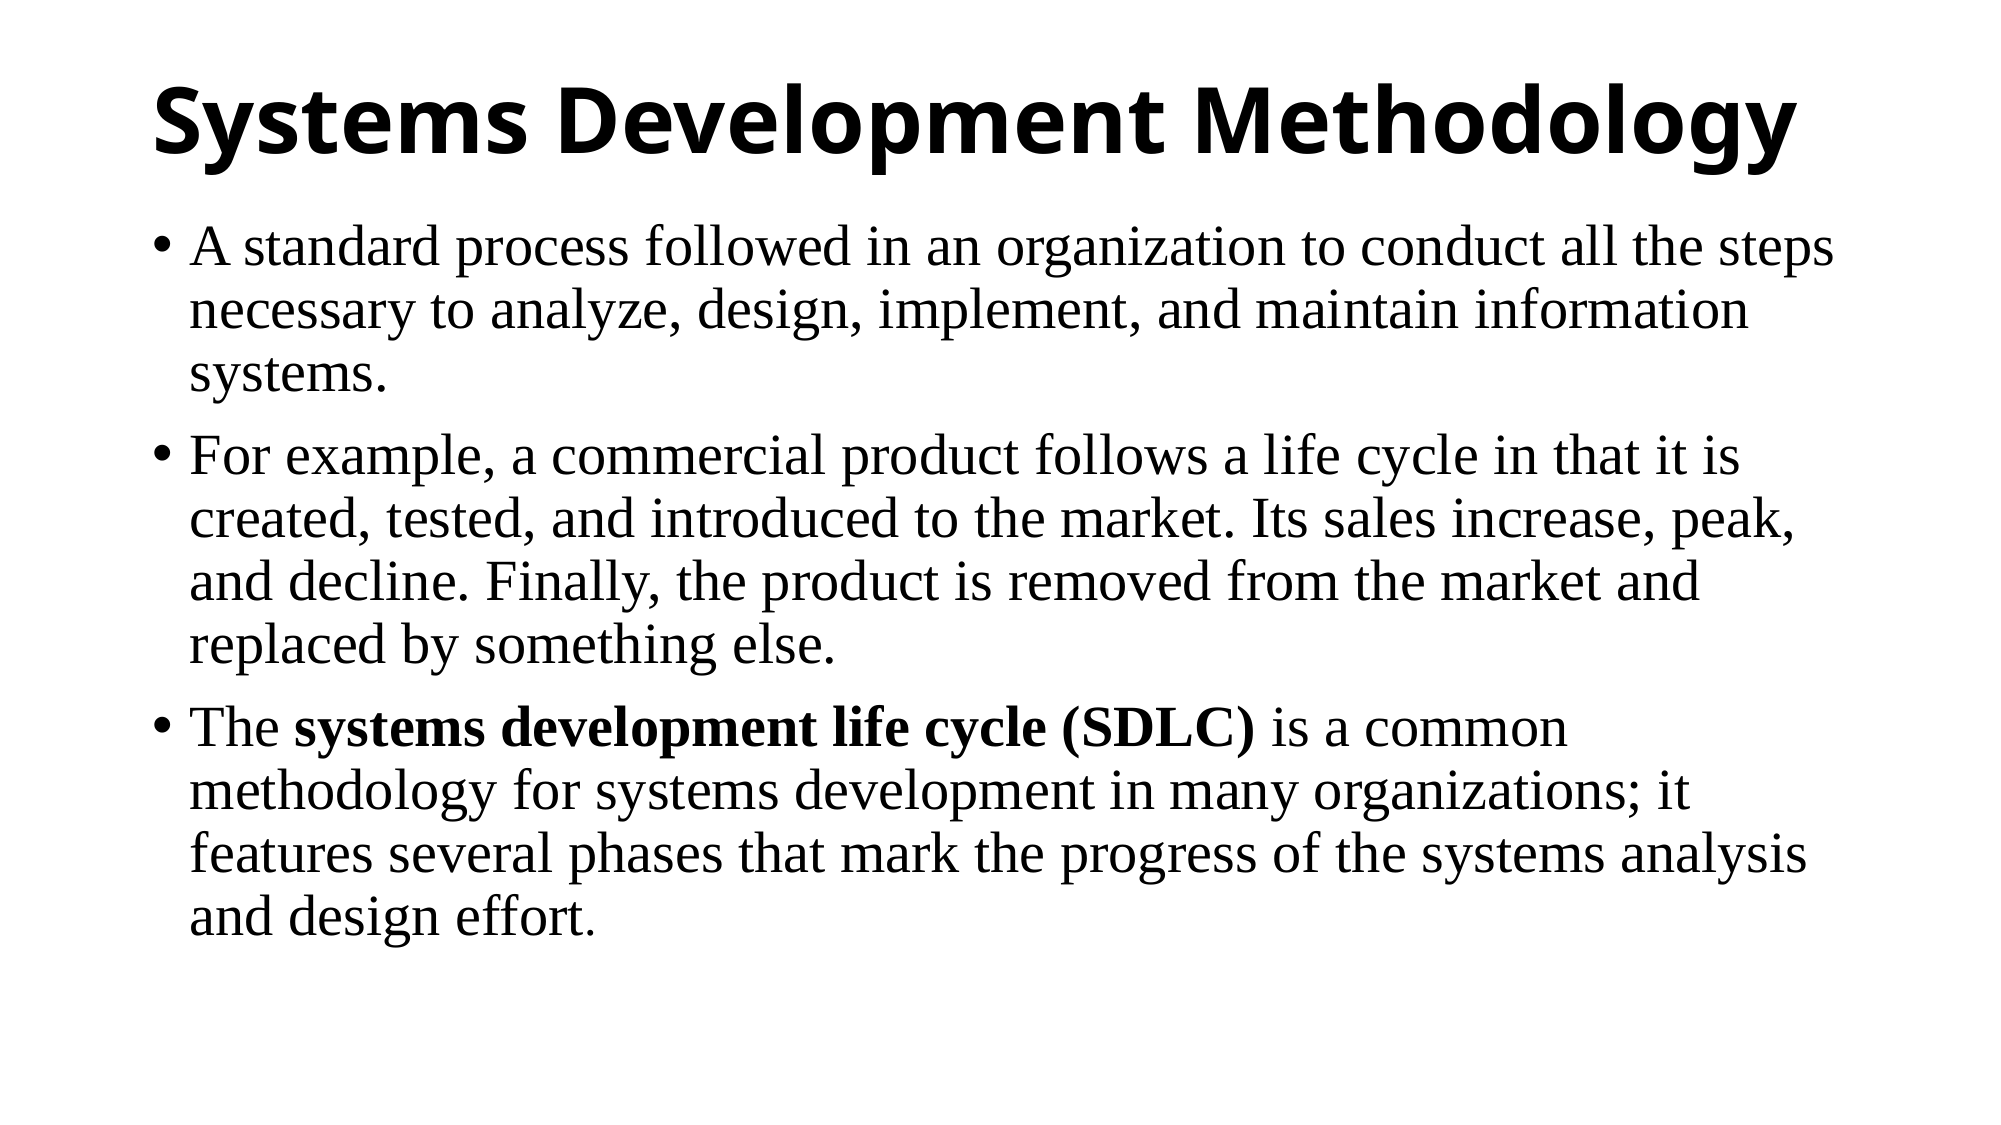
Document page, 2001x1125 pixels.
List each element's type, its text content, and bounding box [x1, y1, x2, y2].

title Systems Development Methodology [137, 59, 1863, 187]
list A standard process followed in an organization to conduct all the steps necessary to analyze, design, implement, and maintain information systems. For example, a commercial product follows a life cycle in that it is created, tested, and introduced to the market. Its sales increase, peak, and decline. Finally, the product is removed from the market and replaced by something else. The systems development life cycle (SDLC) is a common methodology for systems development in many organizations; it features several phases that mark the progress of the systems analysis and design effort. [137, 207, 1863, 1014]
